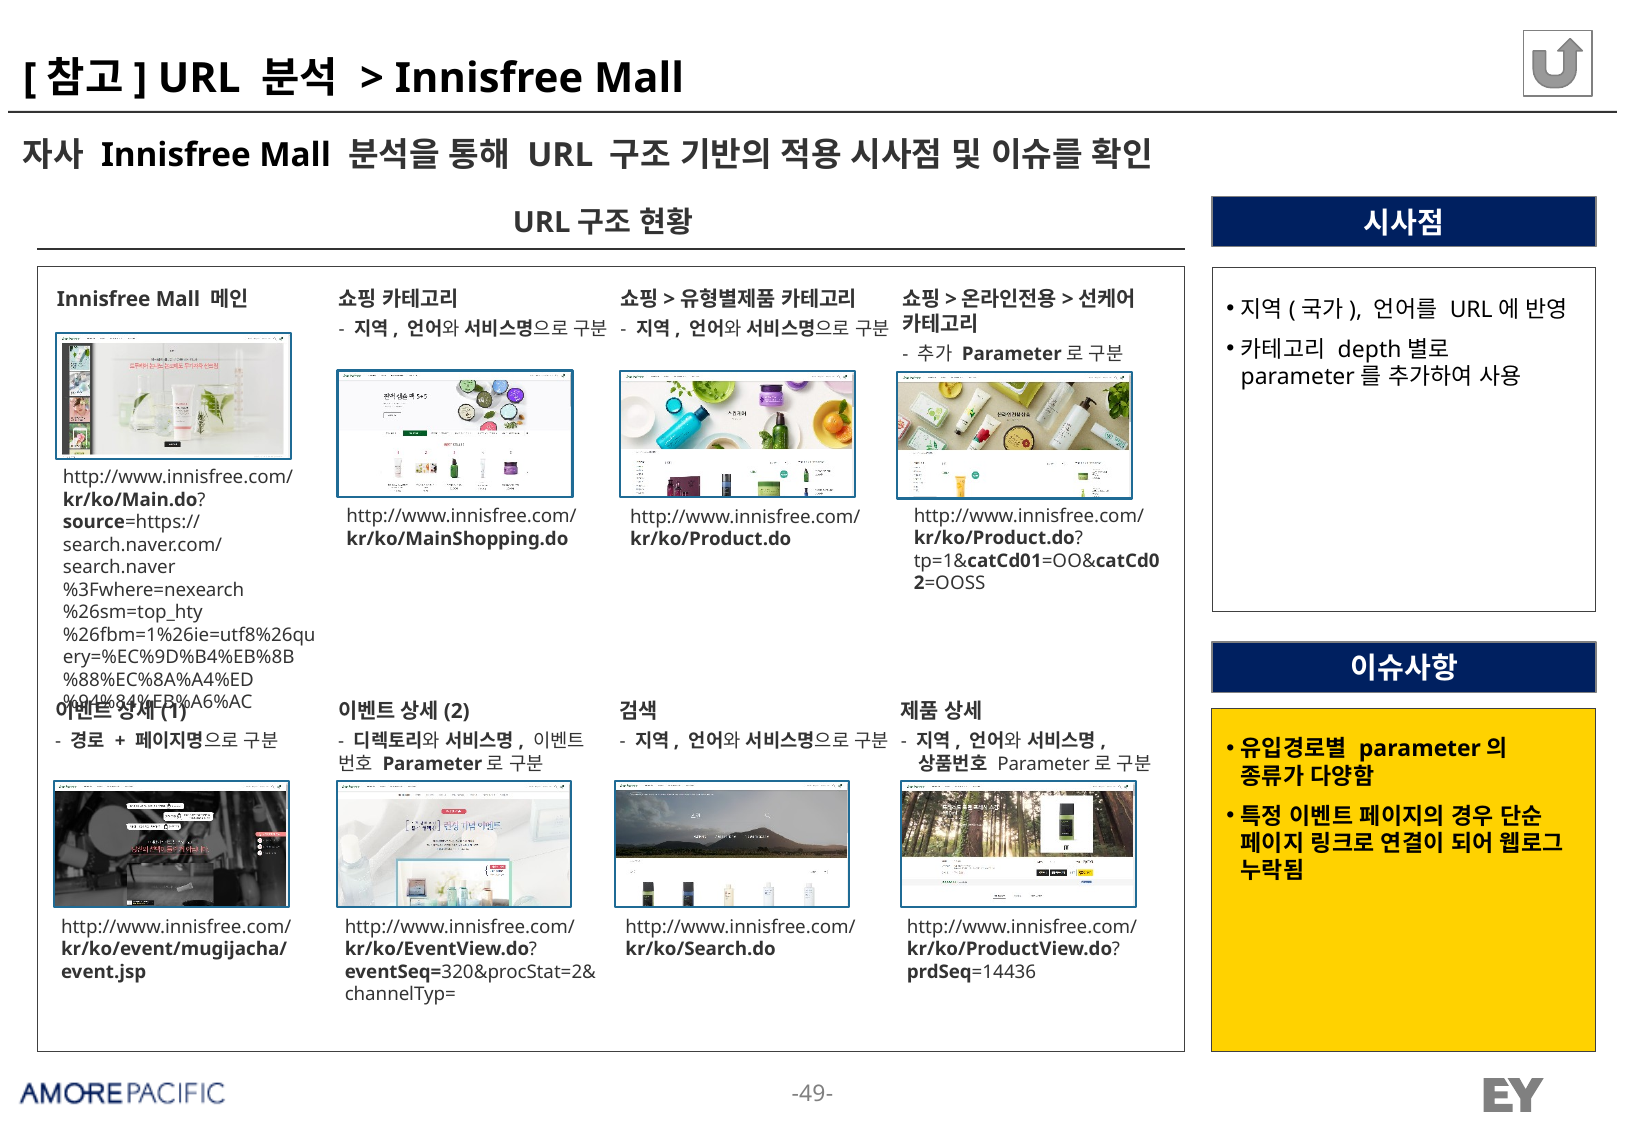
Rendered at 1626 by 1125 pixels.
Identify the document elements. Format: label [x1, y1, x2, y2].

text_box [1210, 640, 1598, 695]
picture [615, 781, 849, 906]
text_box [1210, 194, 1598, 249]
text_box [36, 195, 1185, 250]
text_box [1521, 28, 1594, 98]
picture [337, 781, 571, 907]
picture [338, 371, 572, 496]
text_box [1211, 267, 1596, 612]
text_box [1211, 708, 1596, 1052]
title [8, 7, 1617, 109]
list [8, 117, 1618, 203]
text_box [37, 266, 1185, 1052]
picture [13, 1075, 233, 1114]
picture [902, 781, 1136, 907]
picture [56, 334, 290, 459]
picture [620, 371, 855, 497]
picture [897, 373, 1131, 498]
picture [54, 781, 288, 907]
